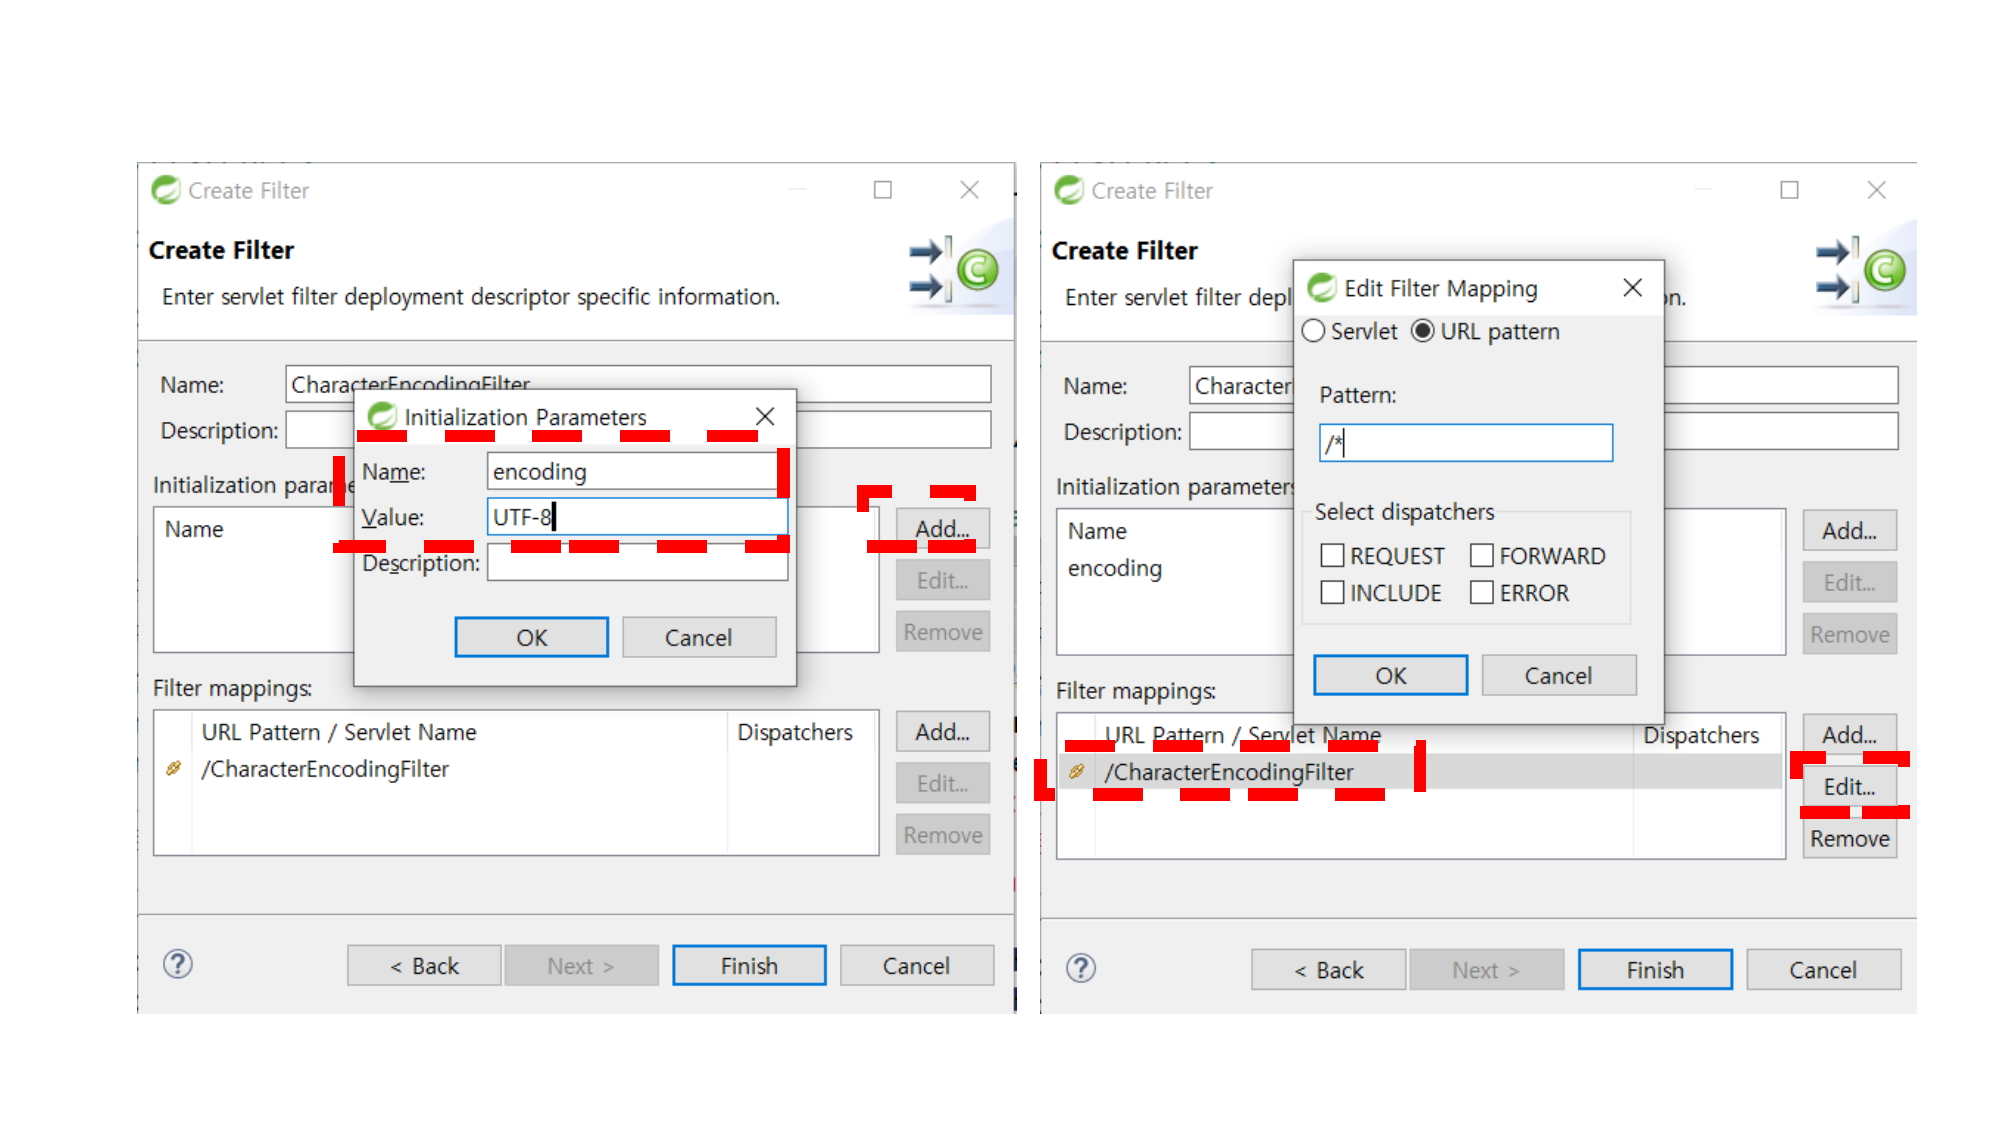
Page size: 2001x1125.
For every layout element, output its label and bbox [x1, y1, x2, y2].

picture [137, 162, 1017, 1014]
picture [1040, 161, 1917, 1014]
